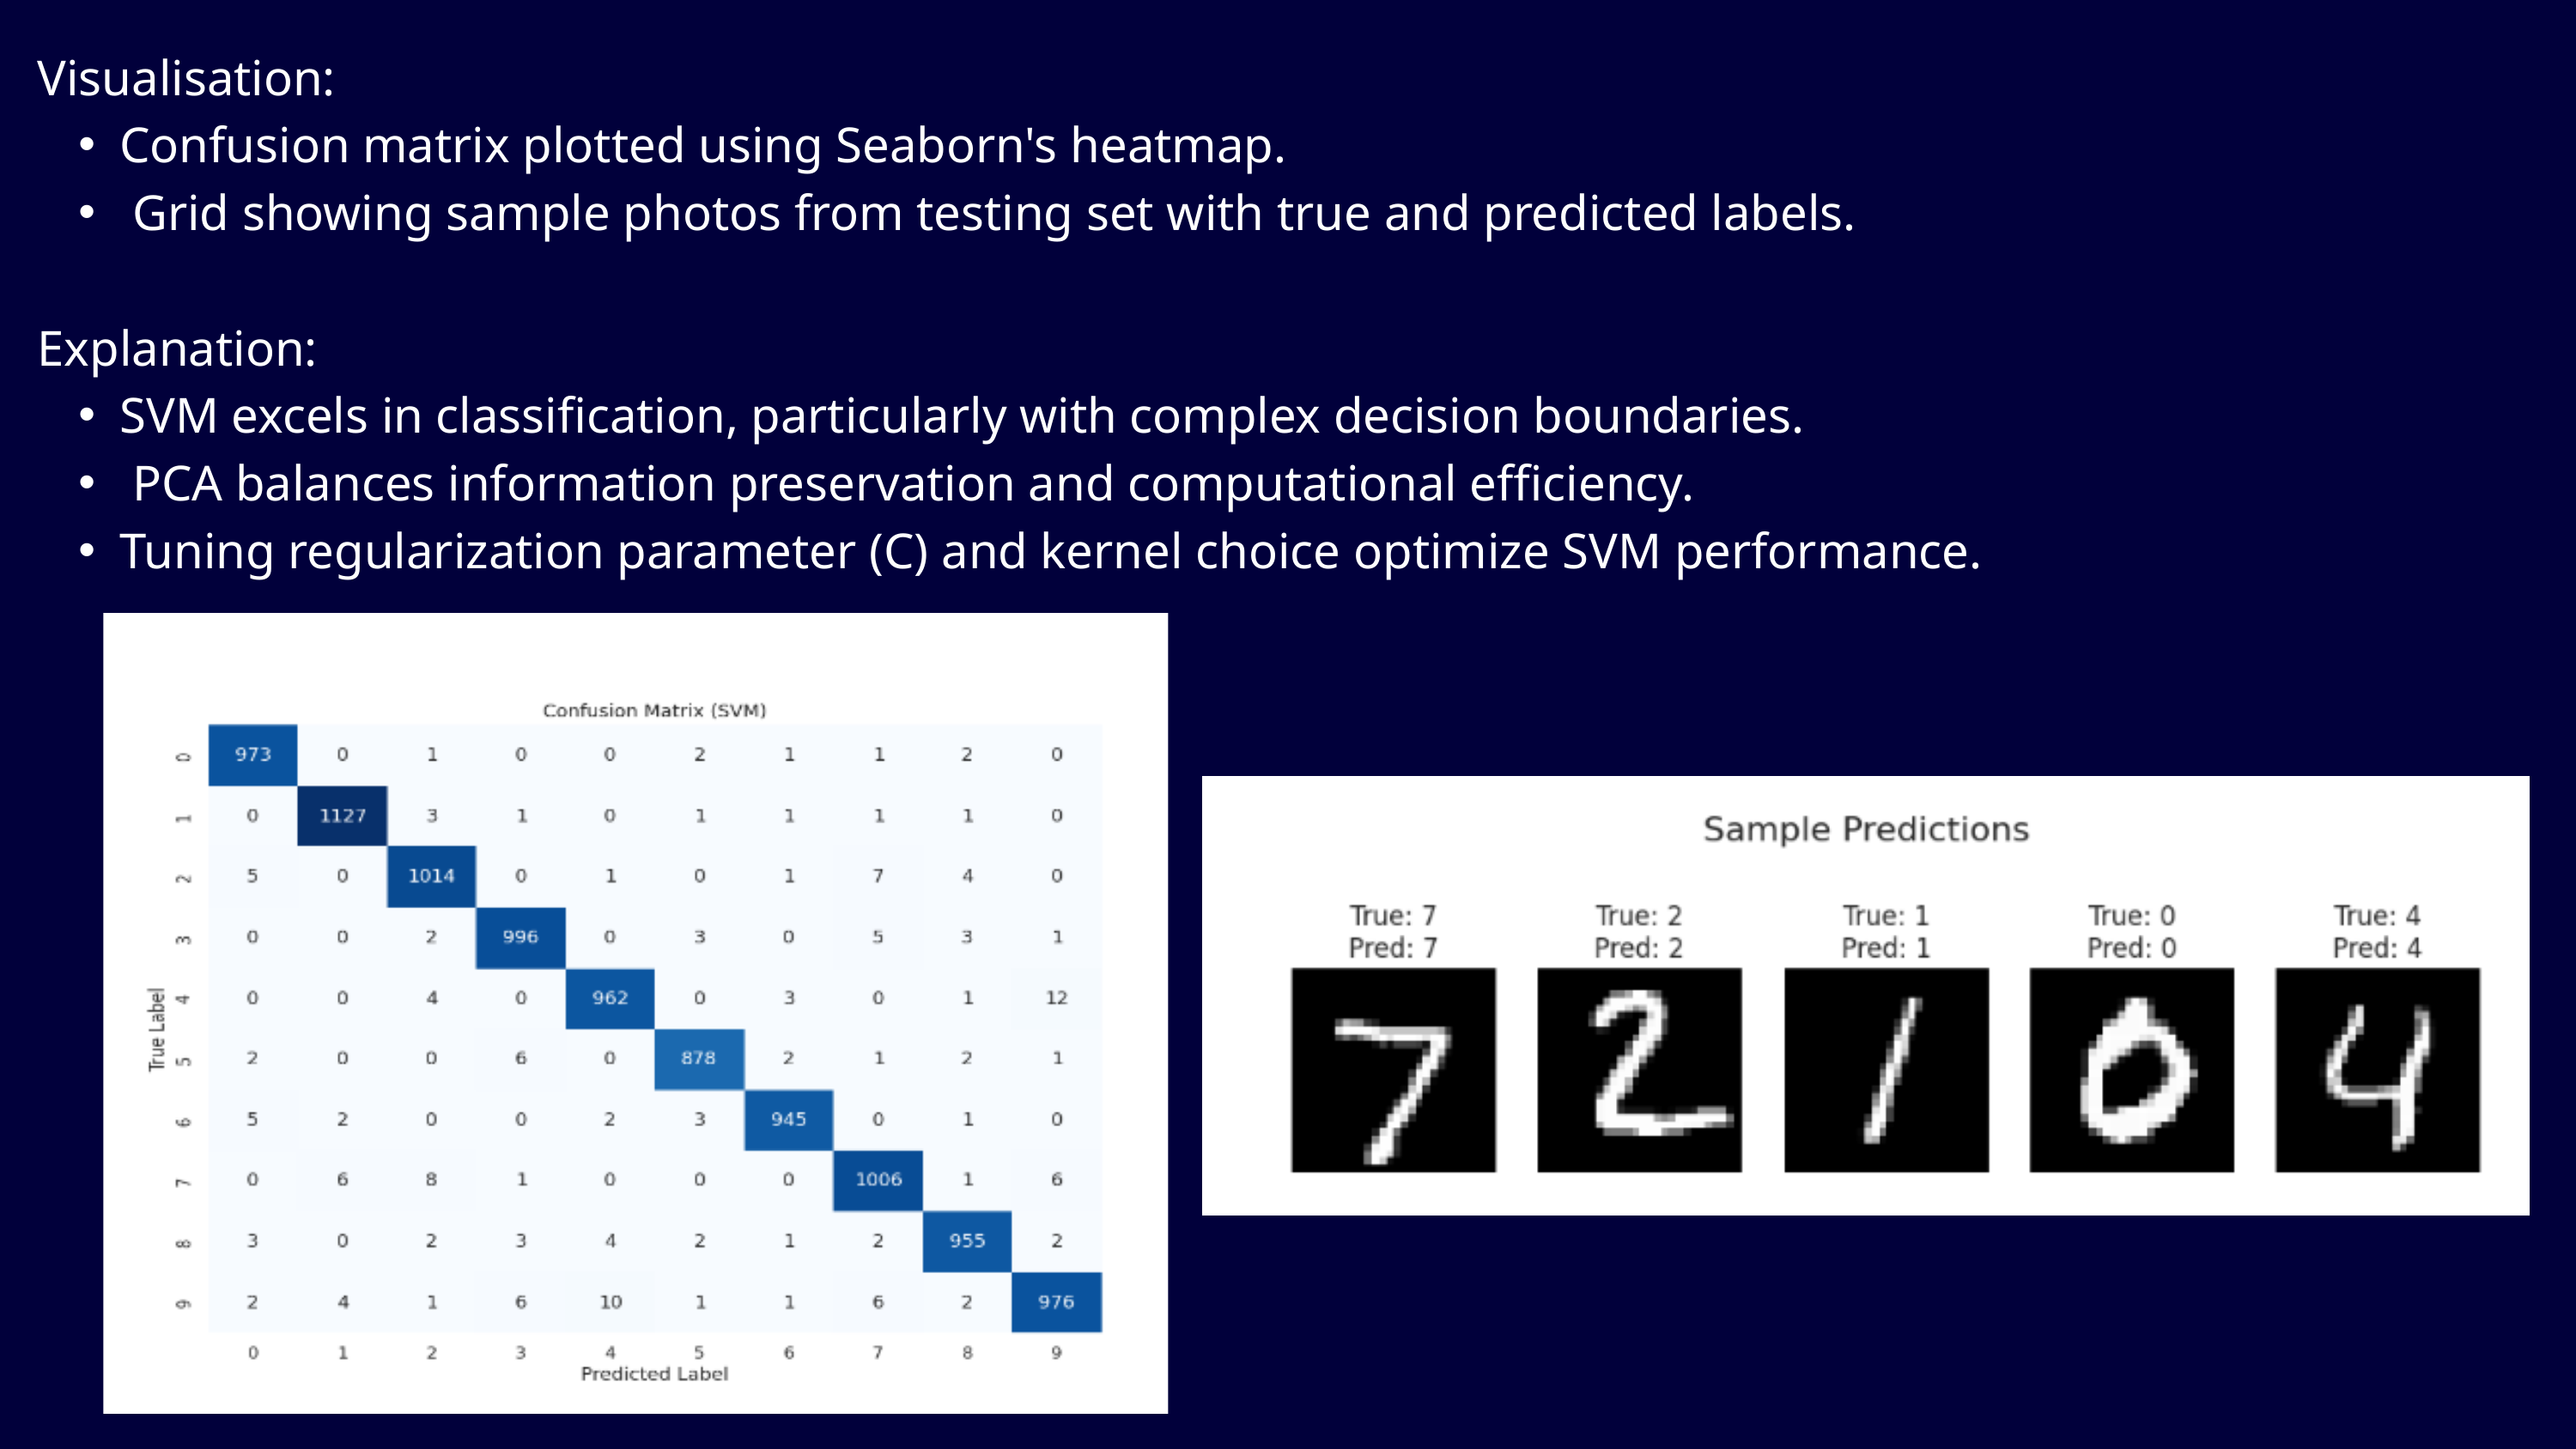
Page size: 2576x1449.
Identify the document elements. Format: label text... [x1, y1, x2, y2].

text_box [1202, 776, 2530, 1216]
text_box Visualisation: Confusion matrix plotted using Seaborn's heatmap. Grid showing sample photos from testing set with true and predicted labels. Explanation: SVM excels in classification, particularly with complex decision boundaries. PCA balances information preservation and computational efficiency. Tuning regularization parameter (C) and kernel choice optimize SVM performance. [37, 37, 2022, 579]
text_box [103, 613, 1169, 1414]
